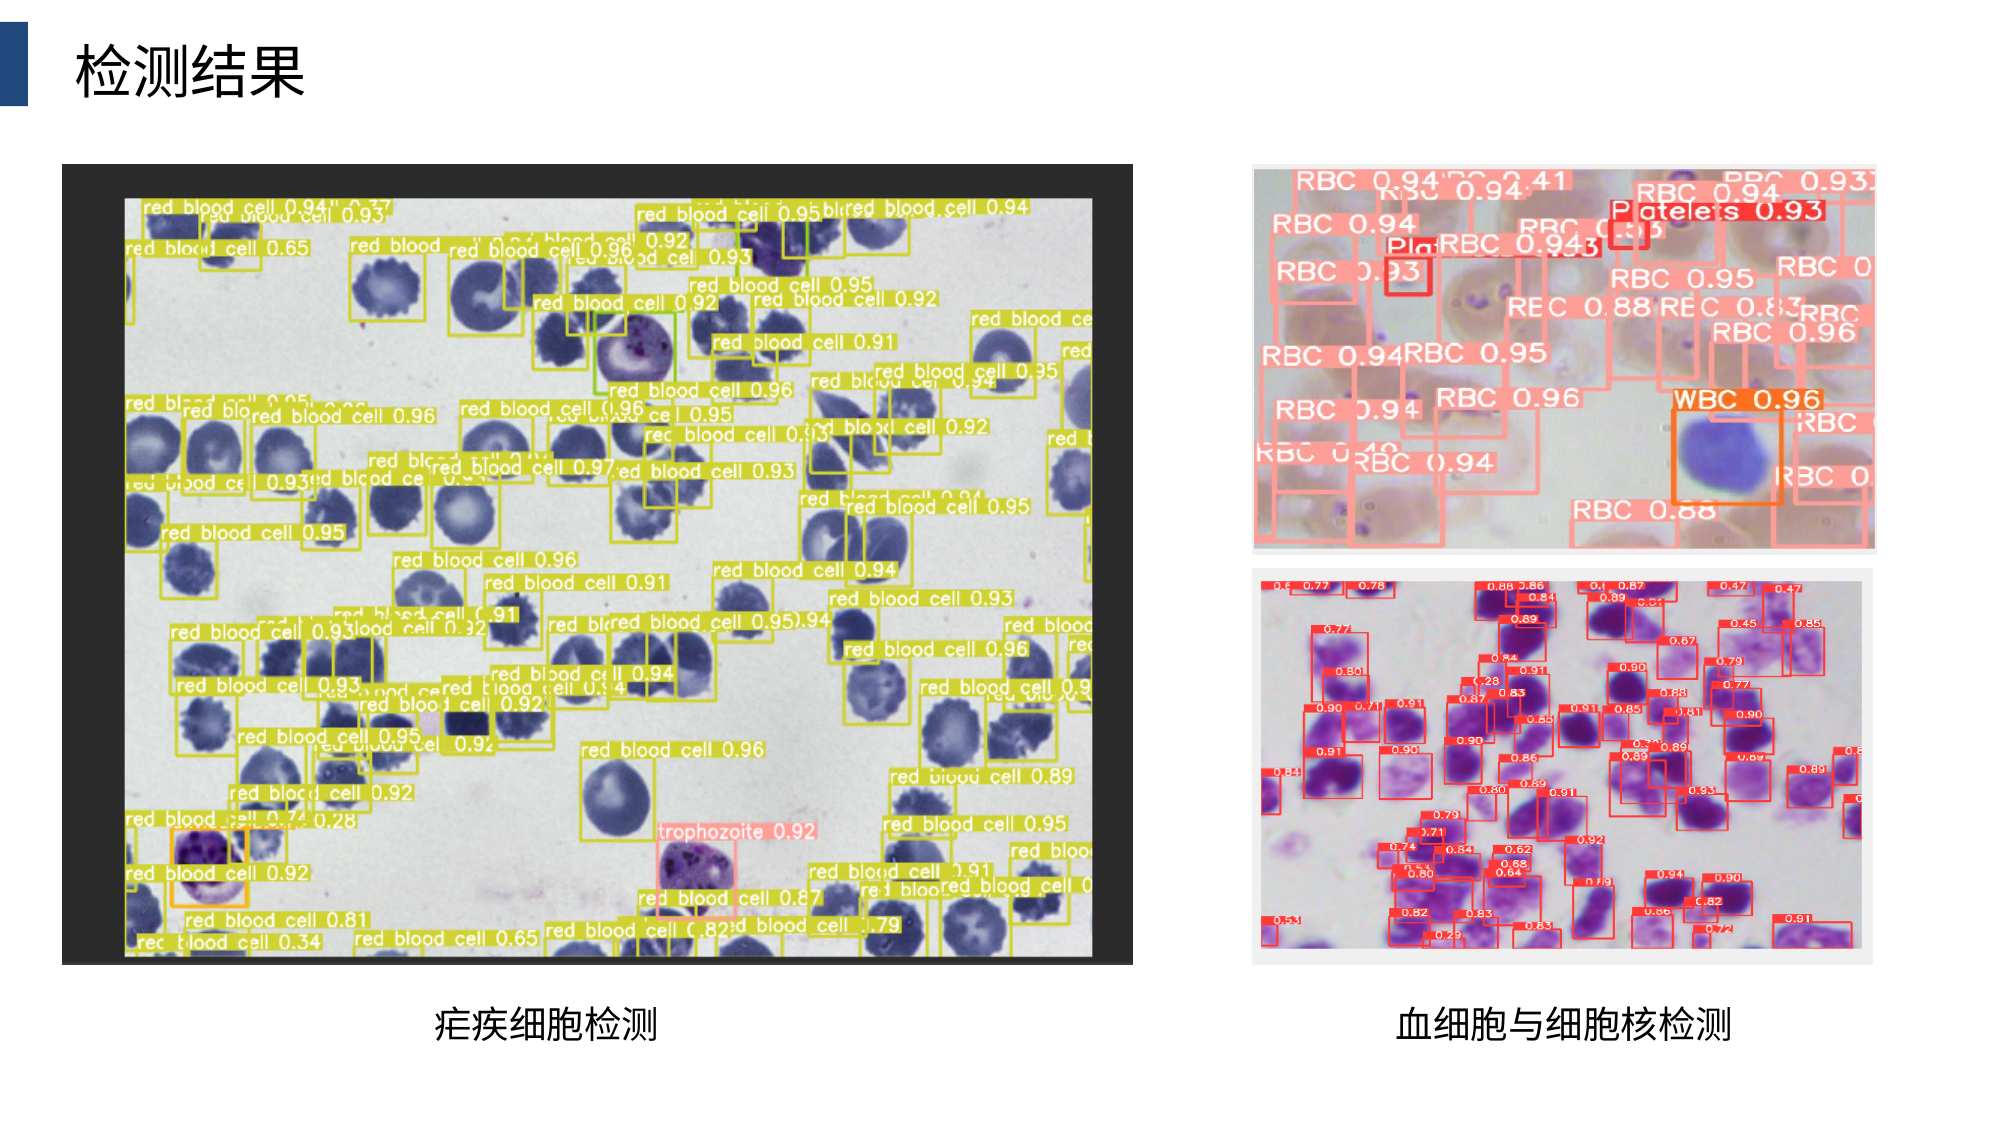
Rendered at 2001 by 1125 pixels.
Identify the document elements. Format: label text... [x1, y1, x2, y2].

text_box 检测结果 [62, 21, 319, 129]
text_box 血细胞与细胞核检测 [1372, 993, 1758, 1054]
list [62, 163, 1133, 965]
text_box [0, 20, 30, 108]
text_box 疟疾细胞检测 [419, 993, 694, 1054]
picture [1252, 568, 1873, 965]
picture [1252, 163, 1877, 555]
